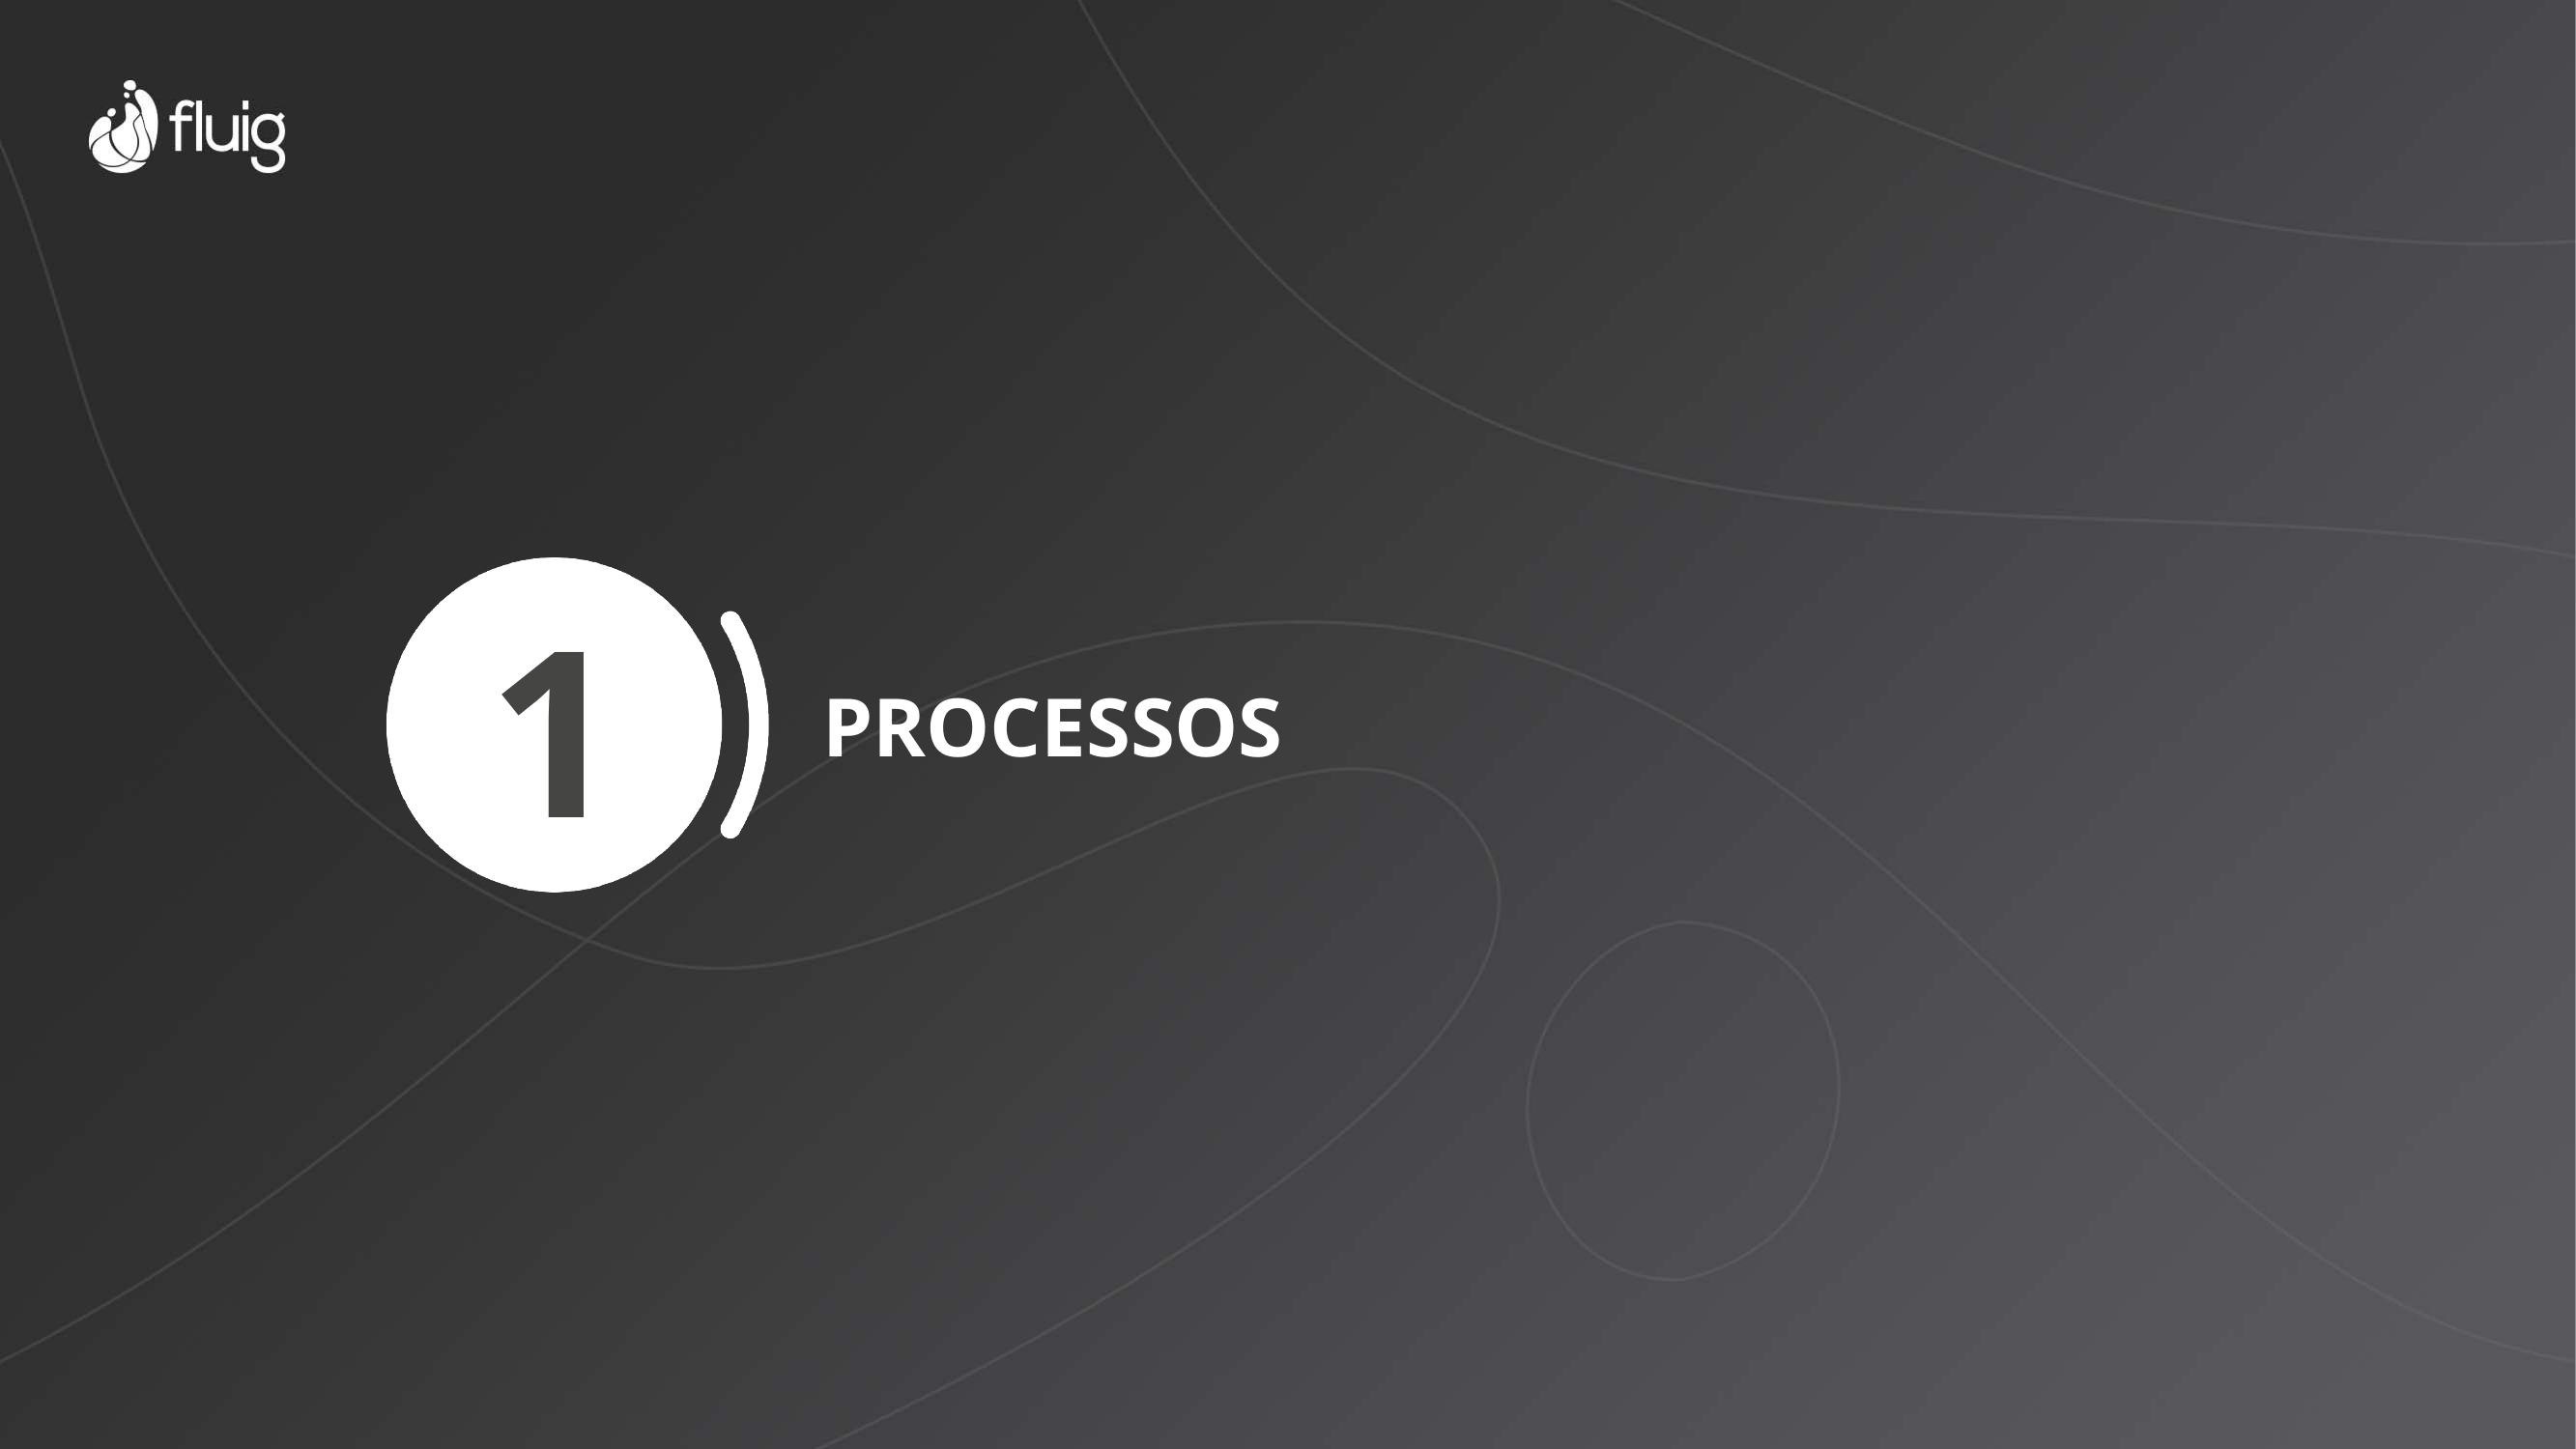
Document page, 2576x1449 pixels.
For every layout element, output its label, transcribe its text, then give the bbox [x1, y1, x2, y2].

list processos [808, 608, 2576, 841]
picture [0, 0, 2576, 1449]
list 1 [386, 556, 722, 893]
